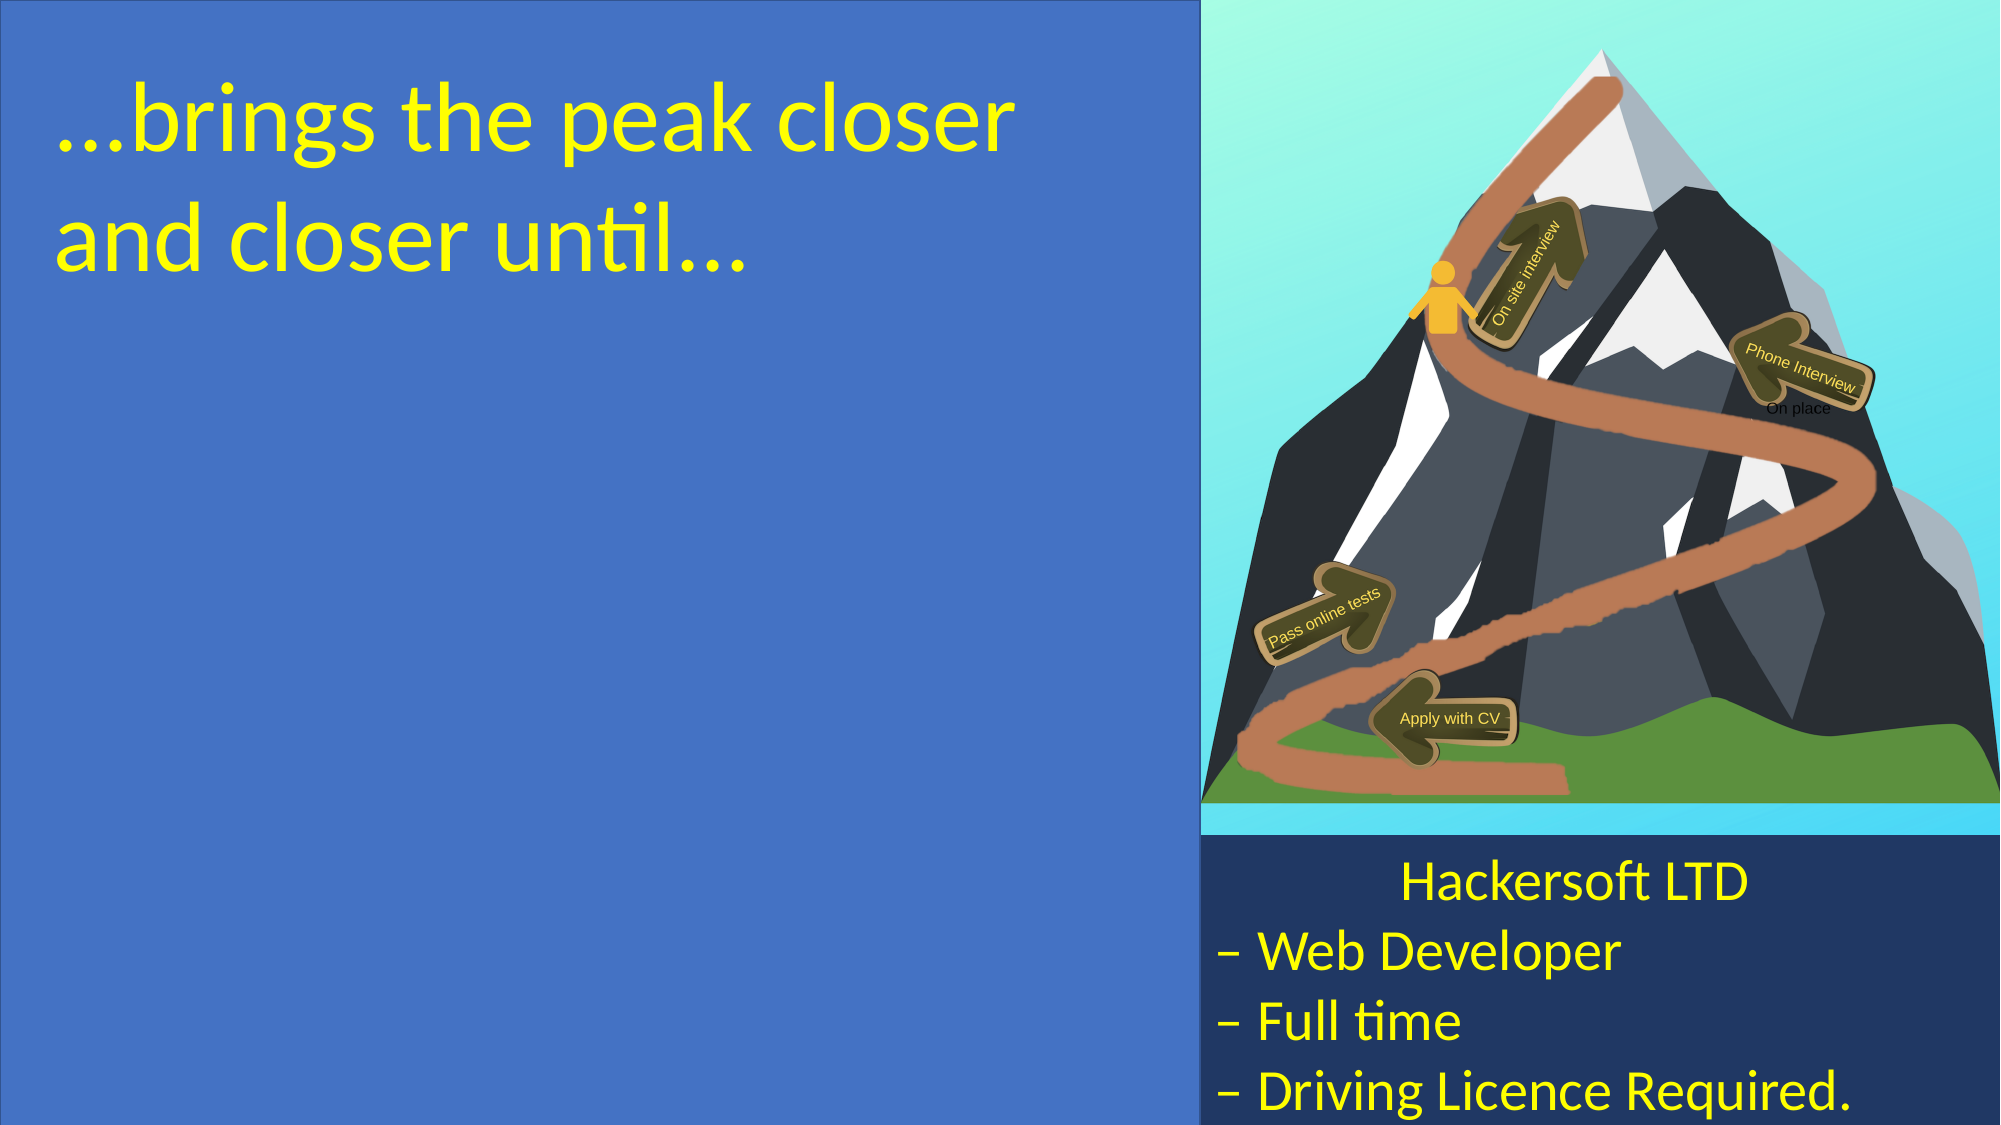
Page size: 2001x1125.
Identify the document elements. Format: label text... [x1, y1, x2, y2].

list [1199, 0, 2000, 1125]
text_box [0, 0, 1199, 1125]
text_box ...brings the peak closer and closer until... [38, 44, 1119, 300]
